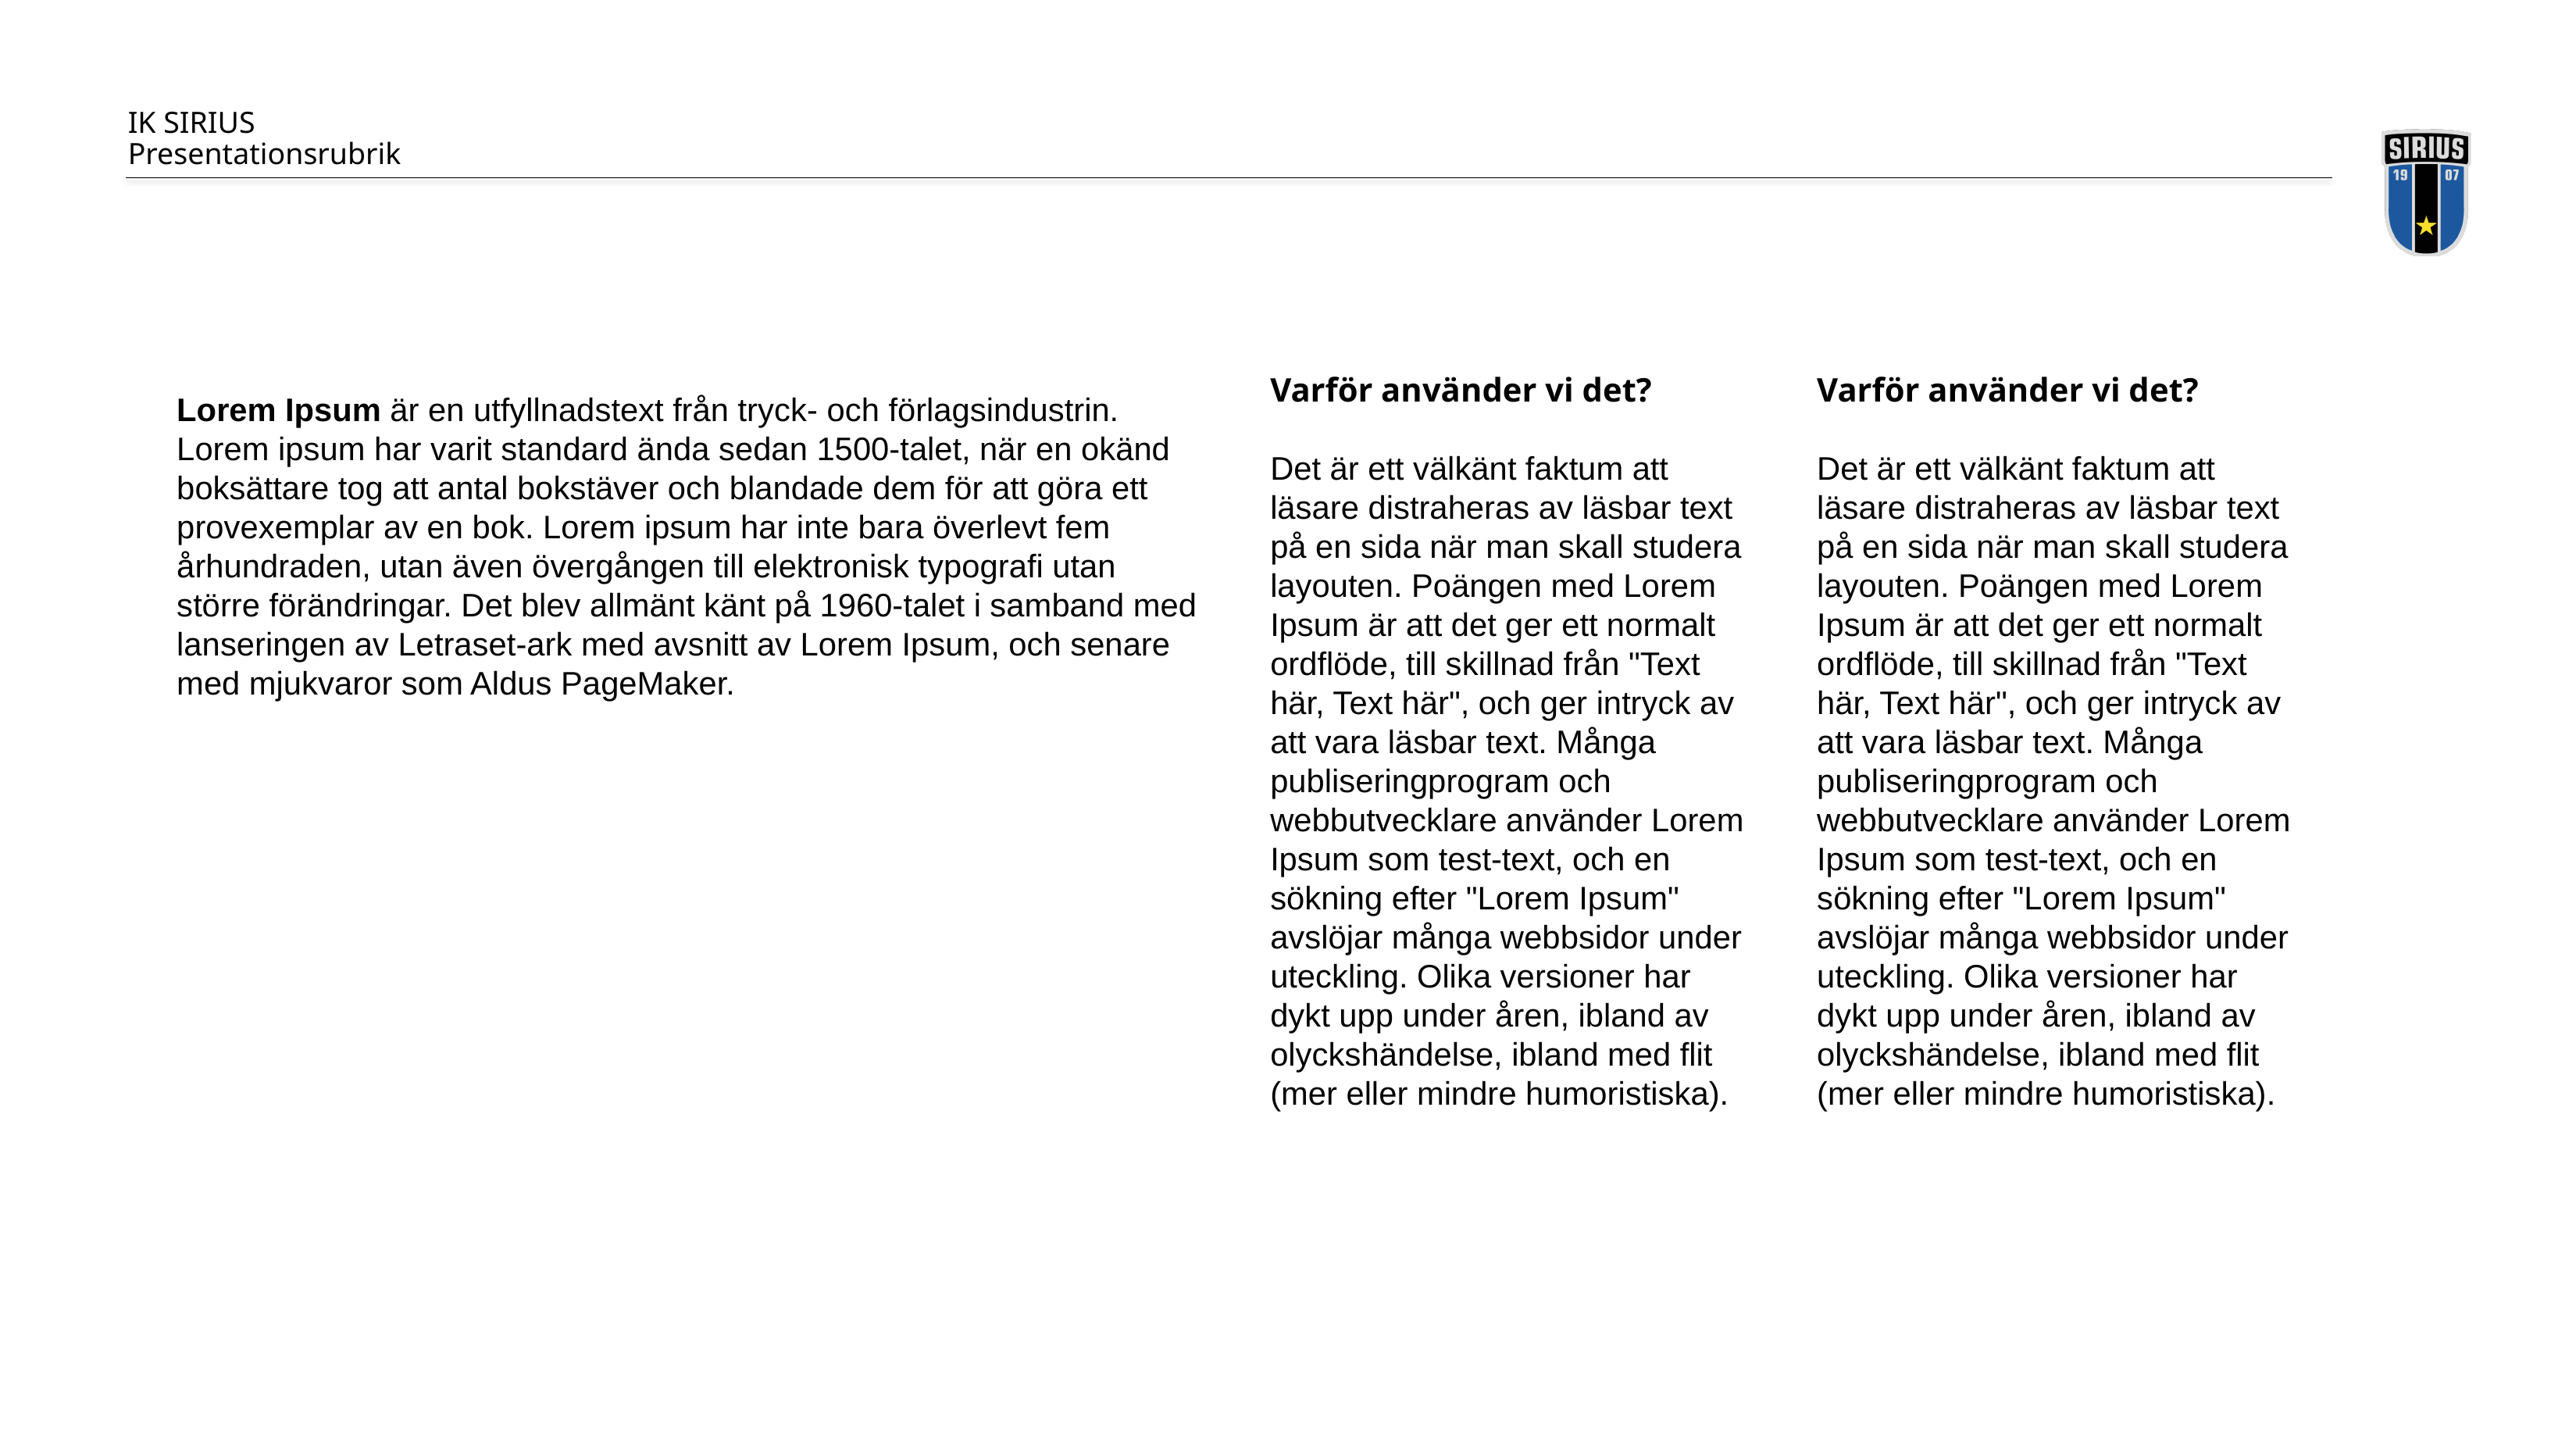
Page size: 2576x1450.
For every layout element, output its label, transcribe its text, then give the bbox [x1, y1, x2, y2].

text_box Lorem Ipsum är en utfyllnadstext från tryck- och förlagsindustrin. Lorem ipsum har varit standard ända sedan 1500-talet, när en okänd boksättare tog att antal bokstäver och blandade dem för att göra ett provexemplar av en bok. Lorem ipsum har inte bara överlevt fem århundraden, utan även övergången till elektronisk typografi utan större förändringar. Det blev allmänt känt på 1960-talet i samband med lanseringen av Letraset-ark med avsnitt av Lorem Ipsum, och senare med mjukvaror som Aldus PageMaker. [165, 383, 1210, 707]
text_box Presentationsrubrik [116, 129, 1132, 176]
text_box Varför använder vi det? Det är ett välkänt faktum att läsare distraheras av läsbar text på en sida när man skall studera layouten. Poängen med Lorem Ipsum är att det ger ett normalt ordflöde, till skillnad från "Text här, Text här", och ger intryck av att vara läsbar text. Många publiseringprogram och webbutvecklare använder Lorem Ipsum som test-text, och en sökning efter "Lorem Ipsum" avslöjar många webbsidor under uteckling. Olika versioner har dykt upp under åren, ibland av olyckshändelse, ibland med flit (mer eller mindre humoristiska). [1805, 363, 2303, 1391]
text_box IK SIRIUS [116, 98, 1132, 129]
text_box Varför använder vi det? Det är ett välkänt faktum att läsare distraheras av läsbar text på en sida när man skall studera layouten. Poängen med Lorem Ipsum är att det ger ett normalt ordflöde, till skillnad från "Text här, Text här", och ger intryck av att vara läsbar text. Många publiseringprogram och webbutvecklare använder Lorem Ipsum som test-text, och en sökning efter "Lorem Ipsum" avslöjar många webbsidor under uteckling. Olika versioner har dykt upp under åren, ibland av olyckshändelse, ibland med flit (mer eller mindre humoristiska). [1258, 363, 1757, 1391]
